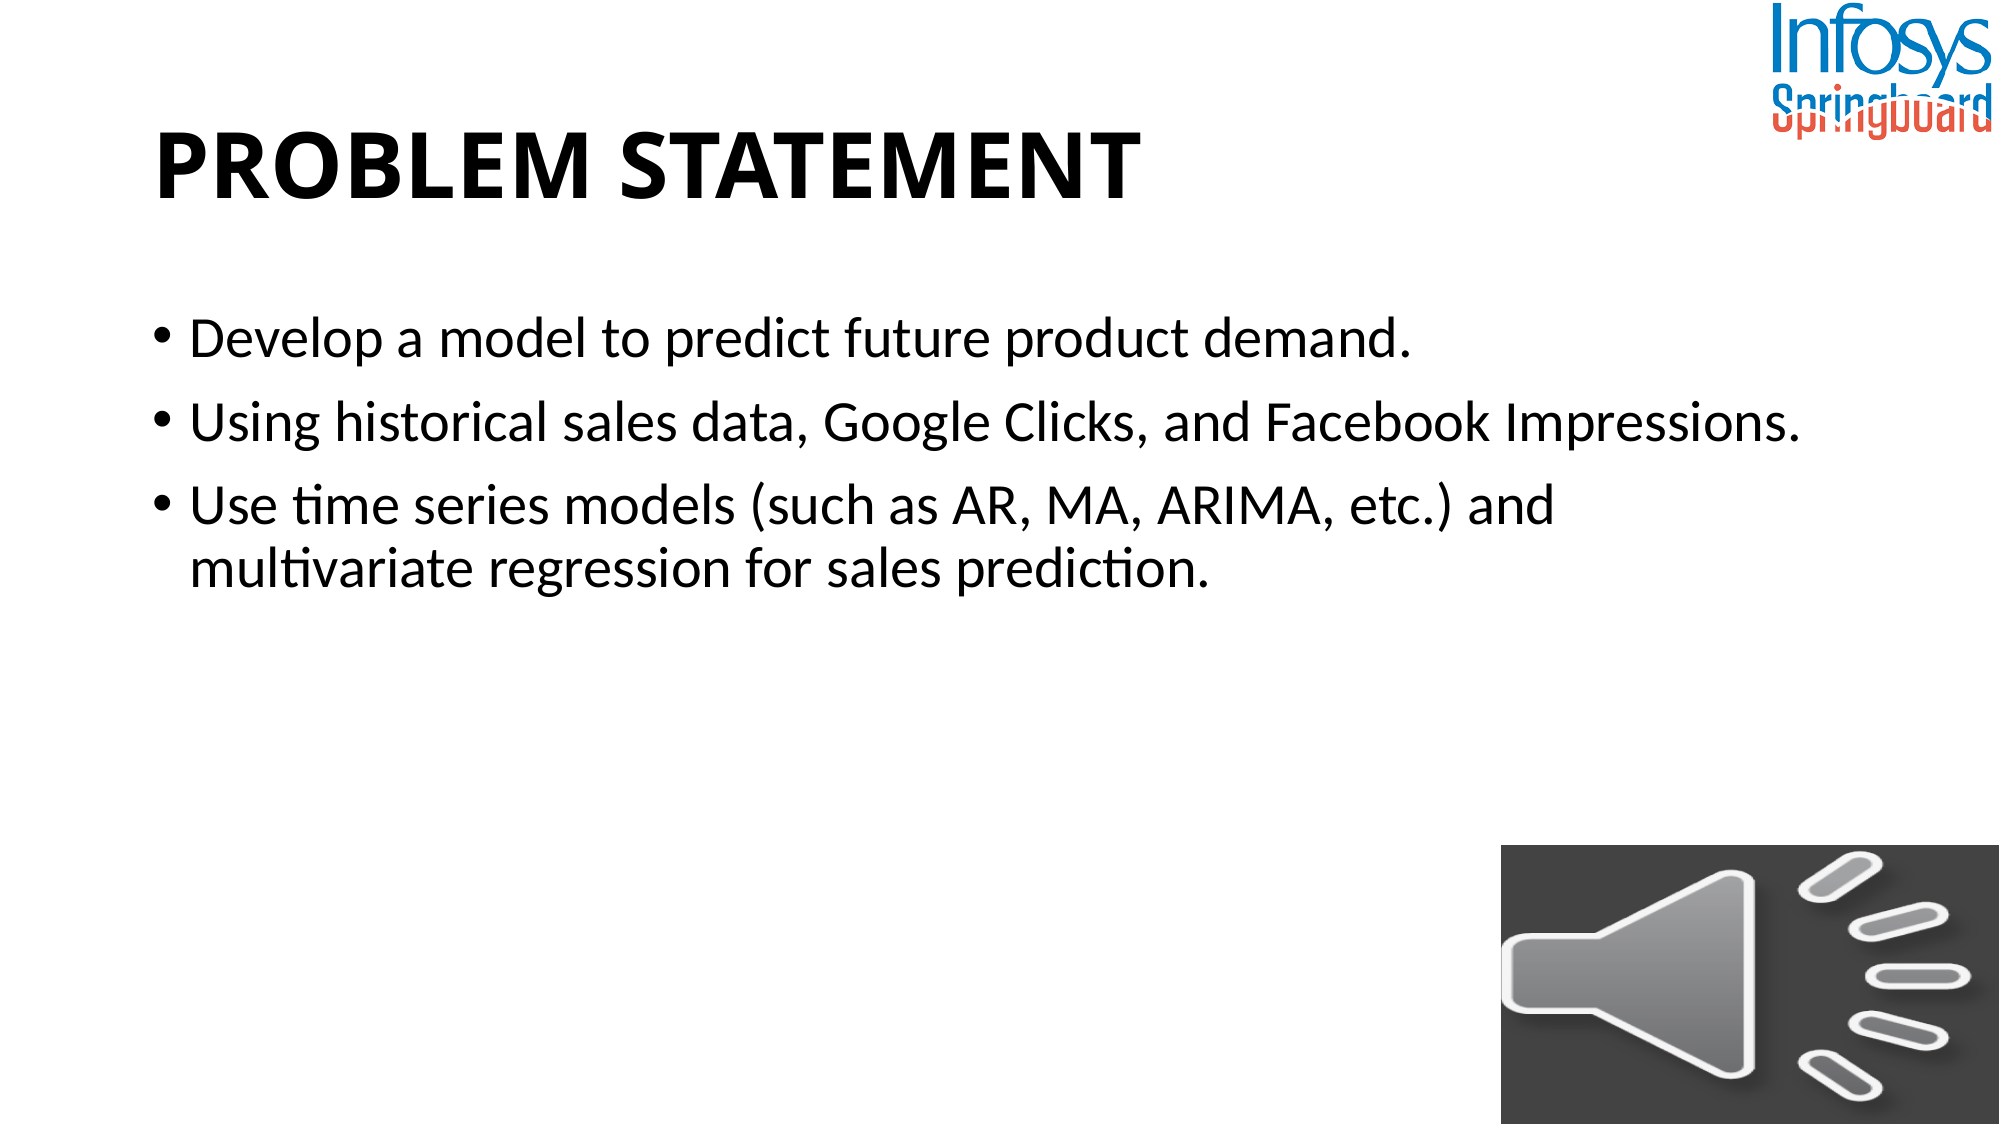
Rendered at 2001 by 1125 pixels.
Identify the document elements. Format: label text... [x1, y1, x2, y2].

picture [1499, 843, 2000, 1125]
picture [1763, 0, 2000, 143]
list Develop a model to predict future product demand. Using historical sales data, Google Clicks, and Facebook Impressions. Use time series models (such as AR, MA, ARIMA, etc.) and multivariate regression for sales prediction. [137, 299, 1863, 1014]
title PROBLEM STATEMENT [137, 59, 1863, 278]
